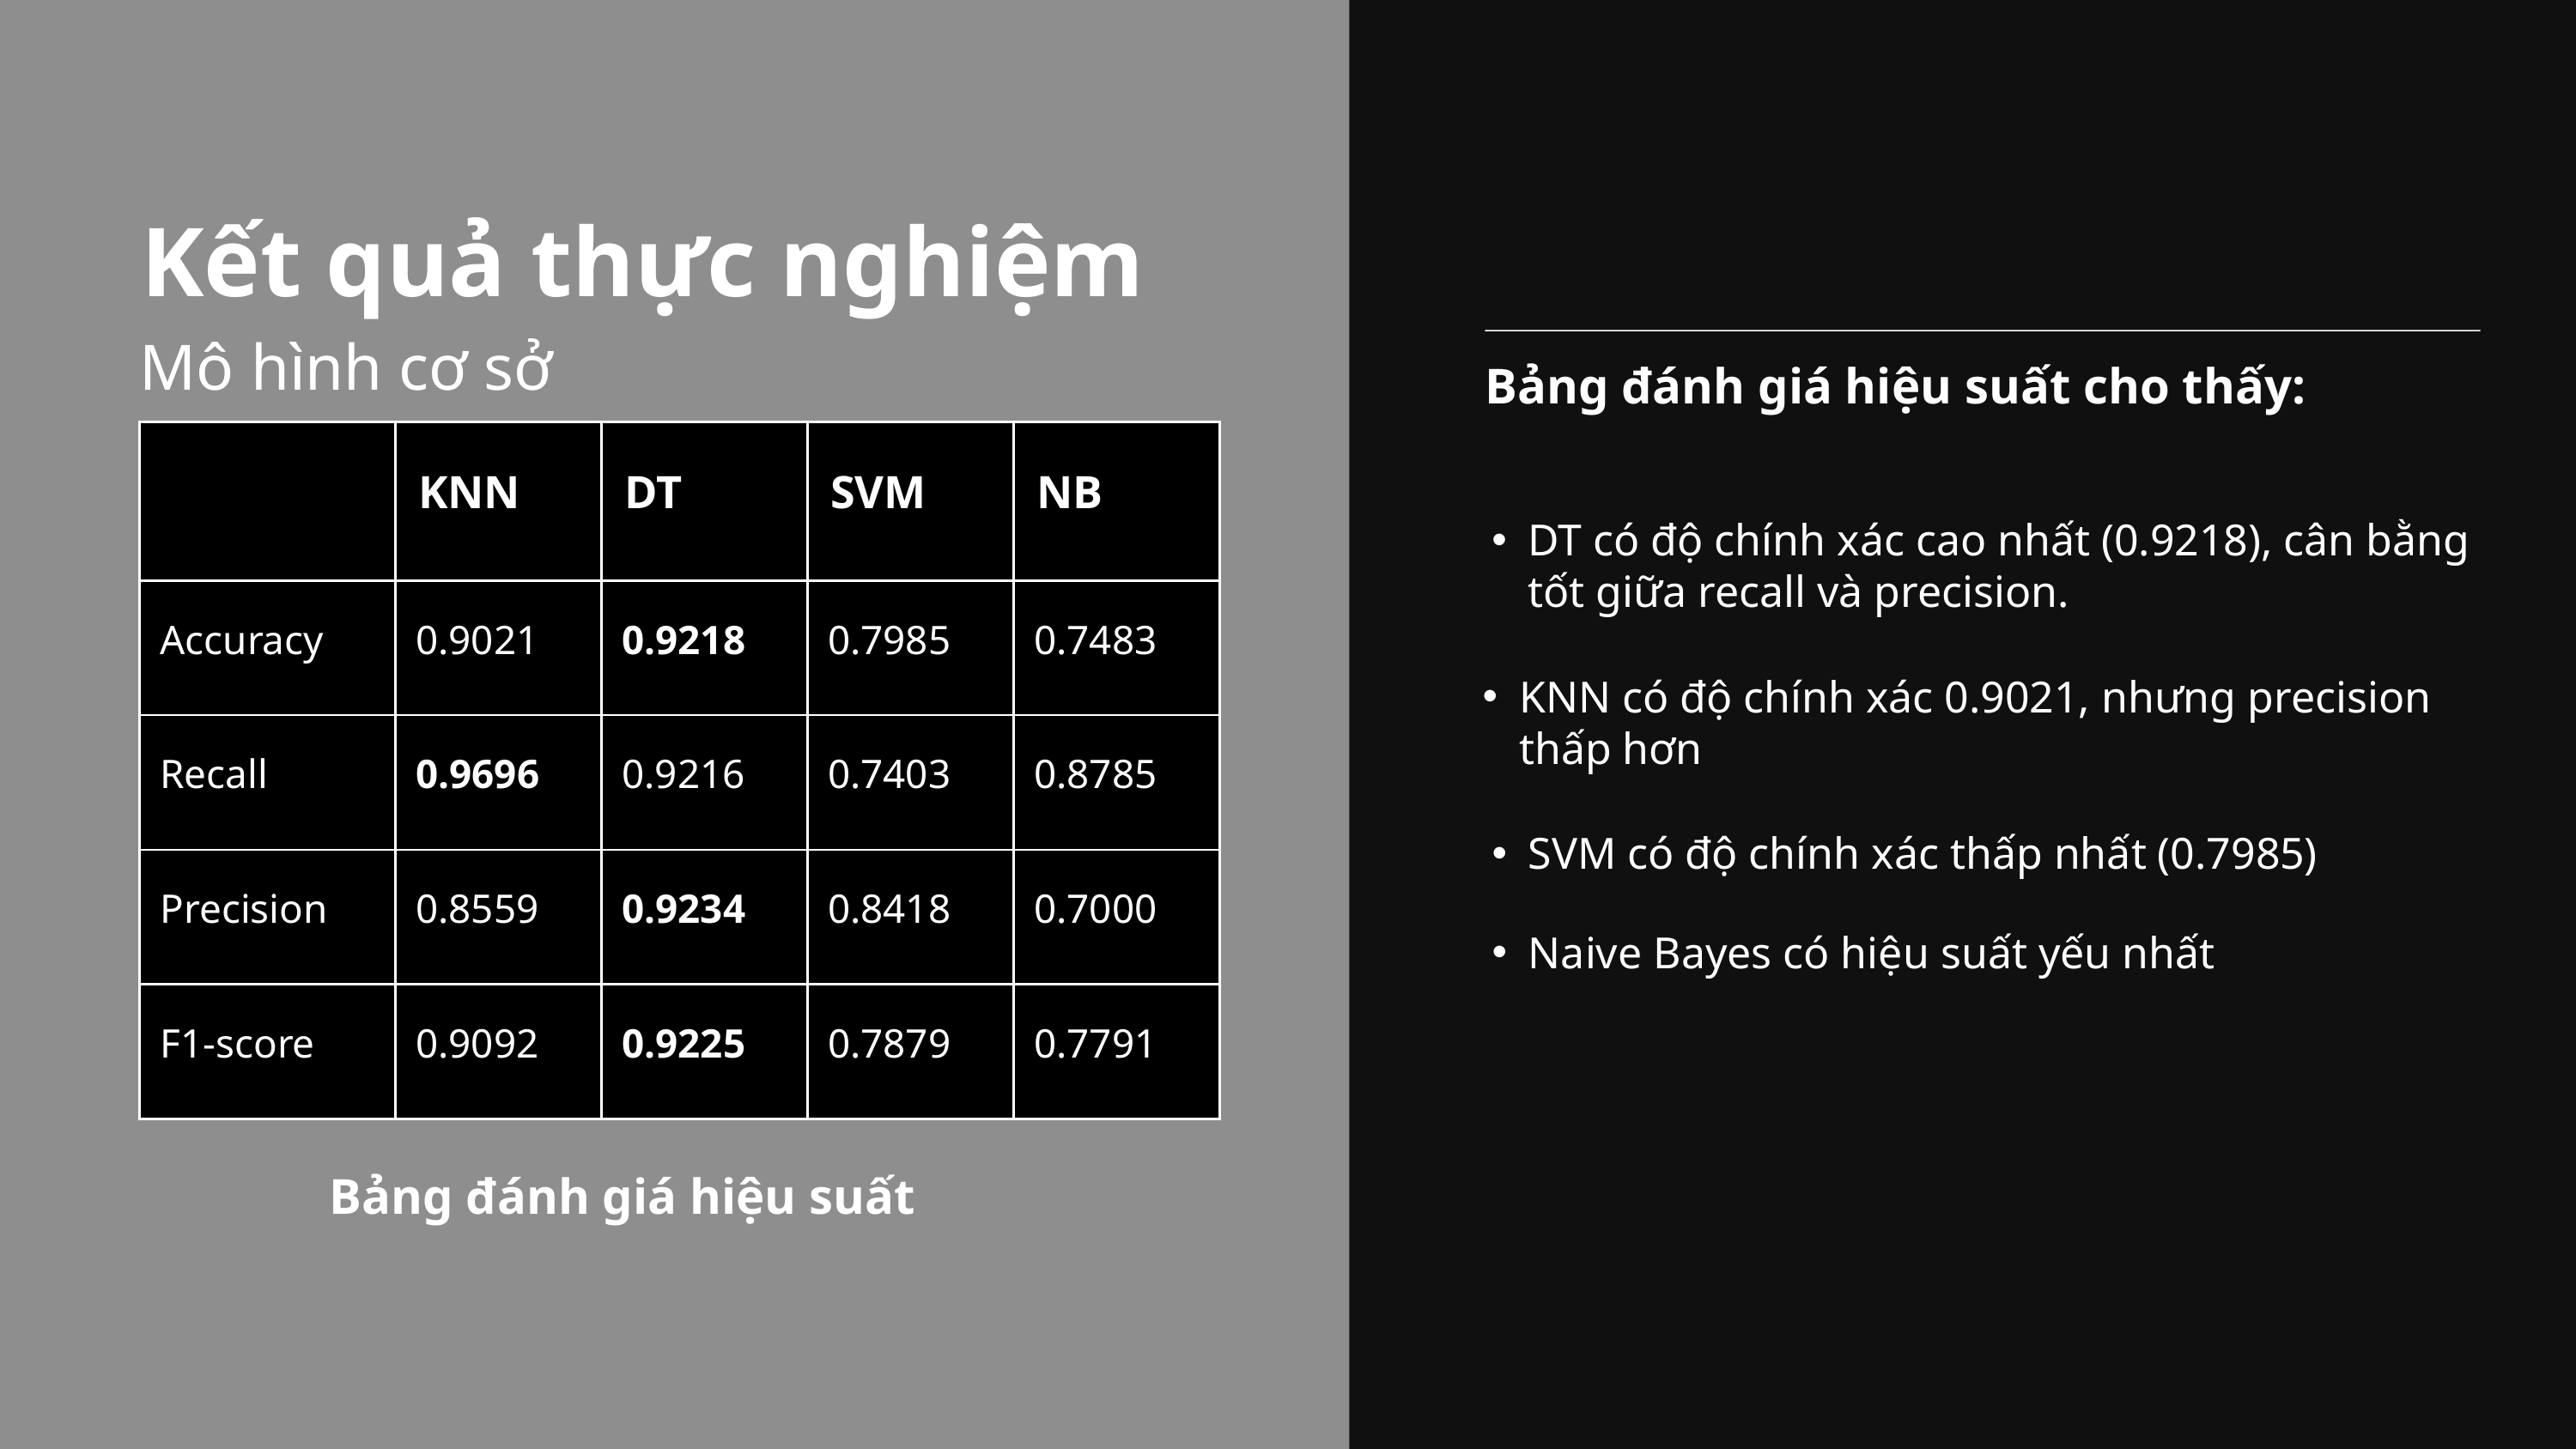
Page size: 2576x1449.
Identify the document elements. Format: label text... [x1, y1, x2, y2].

table_cell 0.7483 [1015, 582, 1218, 714]
table_cell Accuracy [141, 582, 394, 714]
table_header [141, 423, 394, 579]
table_cell 0.9218 [603, 582, 806, 714]
text_box Bảng đánh giá hiệu suất [139, 1166, 1106, 1224]
table_header SVM [809, 423, 1012, 579]
table_cell 0.8559 [397, 851, 600, 983]
table_cell 0.8418 [809, 851, 1012, 983]
text_box Kết quả thực nghiệm [141, 201, 1208, 316]
text_box KNN có độ chính xác 0.9021, nhưng precision thấp hơn [1446, 670, 2470, 773]
table_cell 0.9216 [603, 716, 806, 849]
text_box DT có độ chính xác cao nhất (0.9218), cân bằng tốt giữa recall và precision. [1455, 512, 2470, 616]
table_cell 0.9696 [397, 716, 600, 849]
table_cell 0.7879 [809, 985, 1012, 1118]
table_cell 0.7791 [1015, 985, 1218, 1118]
text_box Mô hình cơ sở [139, 327, 1170, 403]
table_cell 0.7403 [809, 716, 1012, 849]
text_box Naive Bayes có hiệu suất yếu nhất [1455, 925, 2263, 978]
text_box [0, 0, 1350, 1449]
table_cell 0.8785 [1015, 716, 1218, 849]
table_cell Precision [141, 851, 394, 983]
table_cell Recall [141, 716, 394, 849]
table_header KNN [397, 423, 600, 579]
table_cell 0.9225 [603, 985, 806, 1118]
table_cell 0.7985 [809, 582, 1012, 714]
table_cell 0.9021 [397, 582, 600, 714]
table_cell 0.7000 [1015, 851, 1218, 983]
table_header DT [603, 423, 806, 579]
text_box SVM có độ chính xác thấp nhất (0.7985) [1455, 826, 2520, 878]
table_cell 0.9234 [603, 851, 806, 983]
table_cell F1-score [141, 985, 394, 1118]
table_cell 0.9092 [397, 985, 600, 1118]
text_box Bảng đánh giá hiệu suất cho thấy: [1485, 355, 2451, 414]
table_header NB [1015, 423, 1218, 579]
